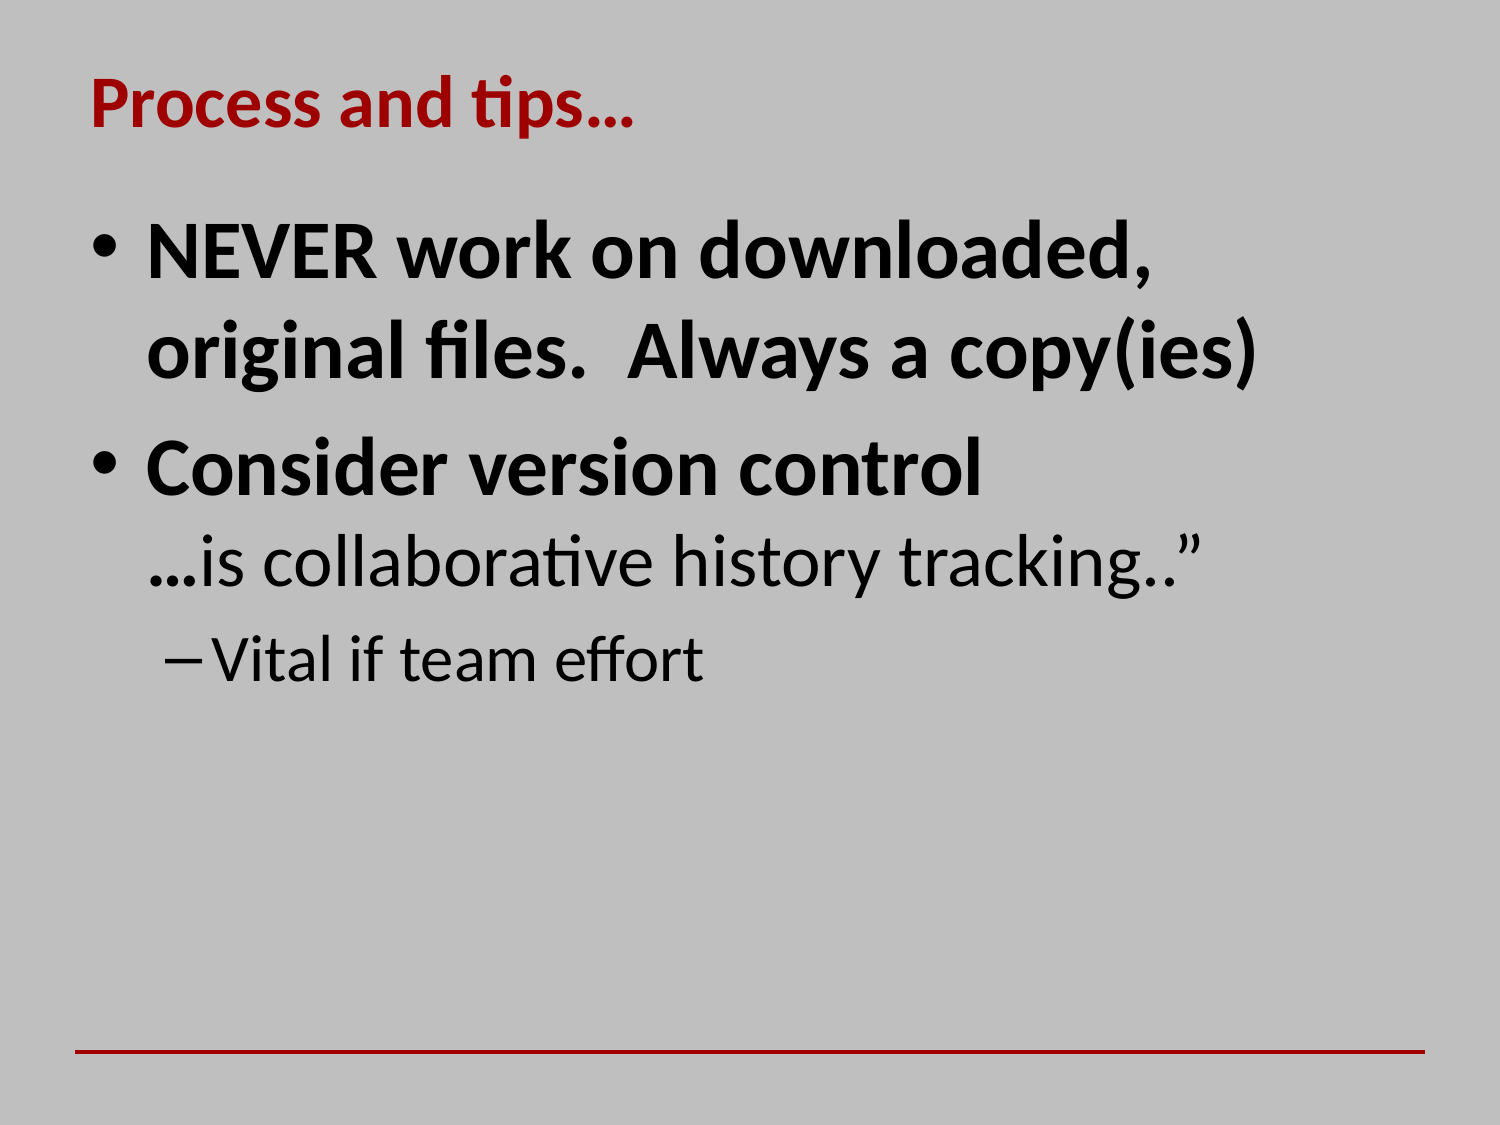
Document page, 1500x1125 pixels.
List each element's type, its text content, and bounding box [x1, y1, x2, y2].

footer [512, 1042, 988, 1103]
list NEVER work on downloaded, original files. Always a copy(ies) Consider version control …is collaborative history tracking..” Vital if team effort [75, 187, 1425, 1005]
title Process and tips… [75, 45, 1425, 150]
